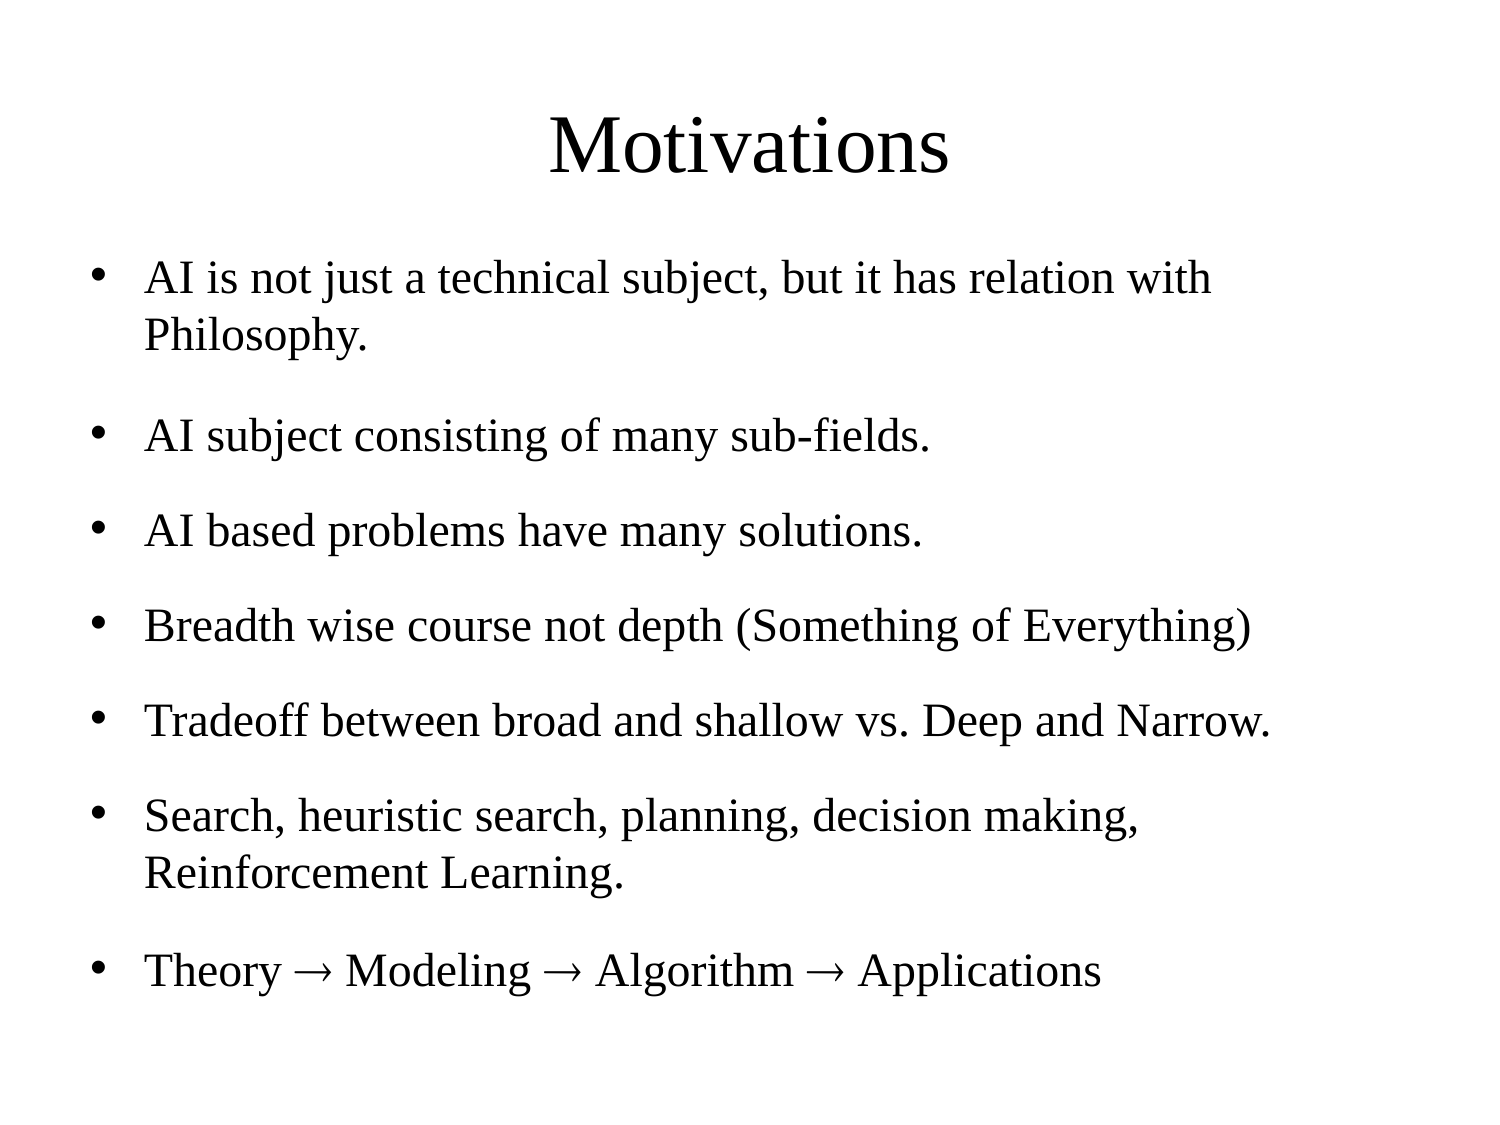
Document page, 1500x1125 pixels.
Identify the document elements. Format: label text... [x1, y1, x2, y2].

list AI is not just a technical subject, but it has relation with Philosophy. AI subject consisting of many sub-fields. AI based problems have many solutions. Breadth wise course not depth (Something of Everything) Tradeoff between broad and shallow vs. Deep and Narrow. Search, heuristic search, planning, decision making, Reinforcement Learning. Theory  Modeling  Algorithm  Applications [75, 237, 1425, 1005]
title Motivations [75, 45, 1425, 233]
